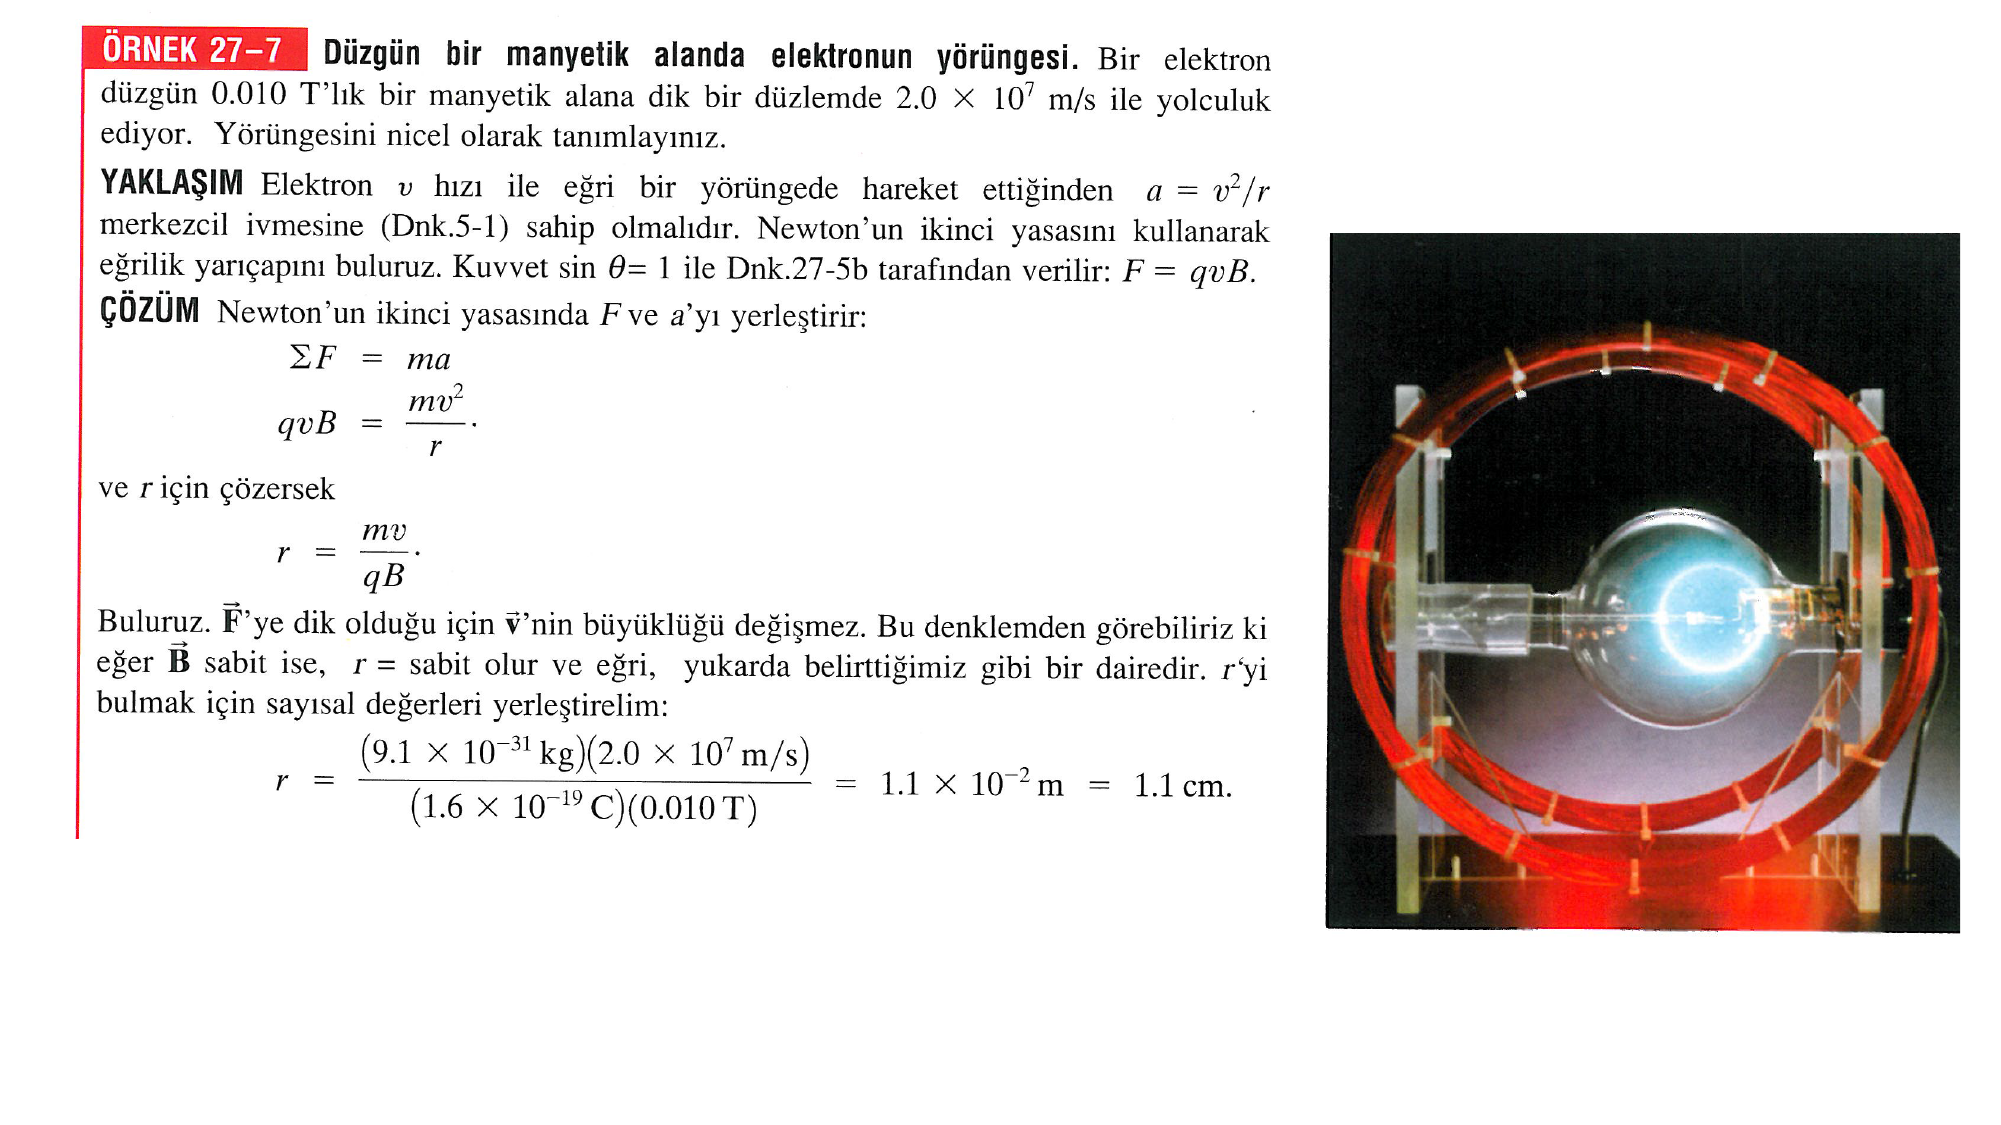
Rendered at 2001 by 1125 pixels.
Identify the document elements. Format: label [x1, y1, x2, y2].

list [37, 0, 1308, 839]
picture [1307, 233, 1961, 945]
